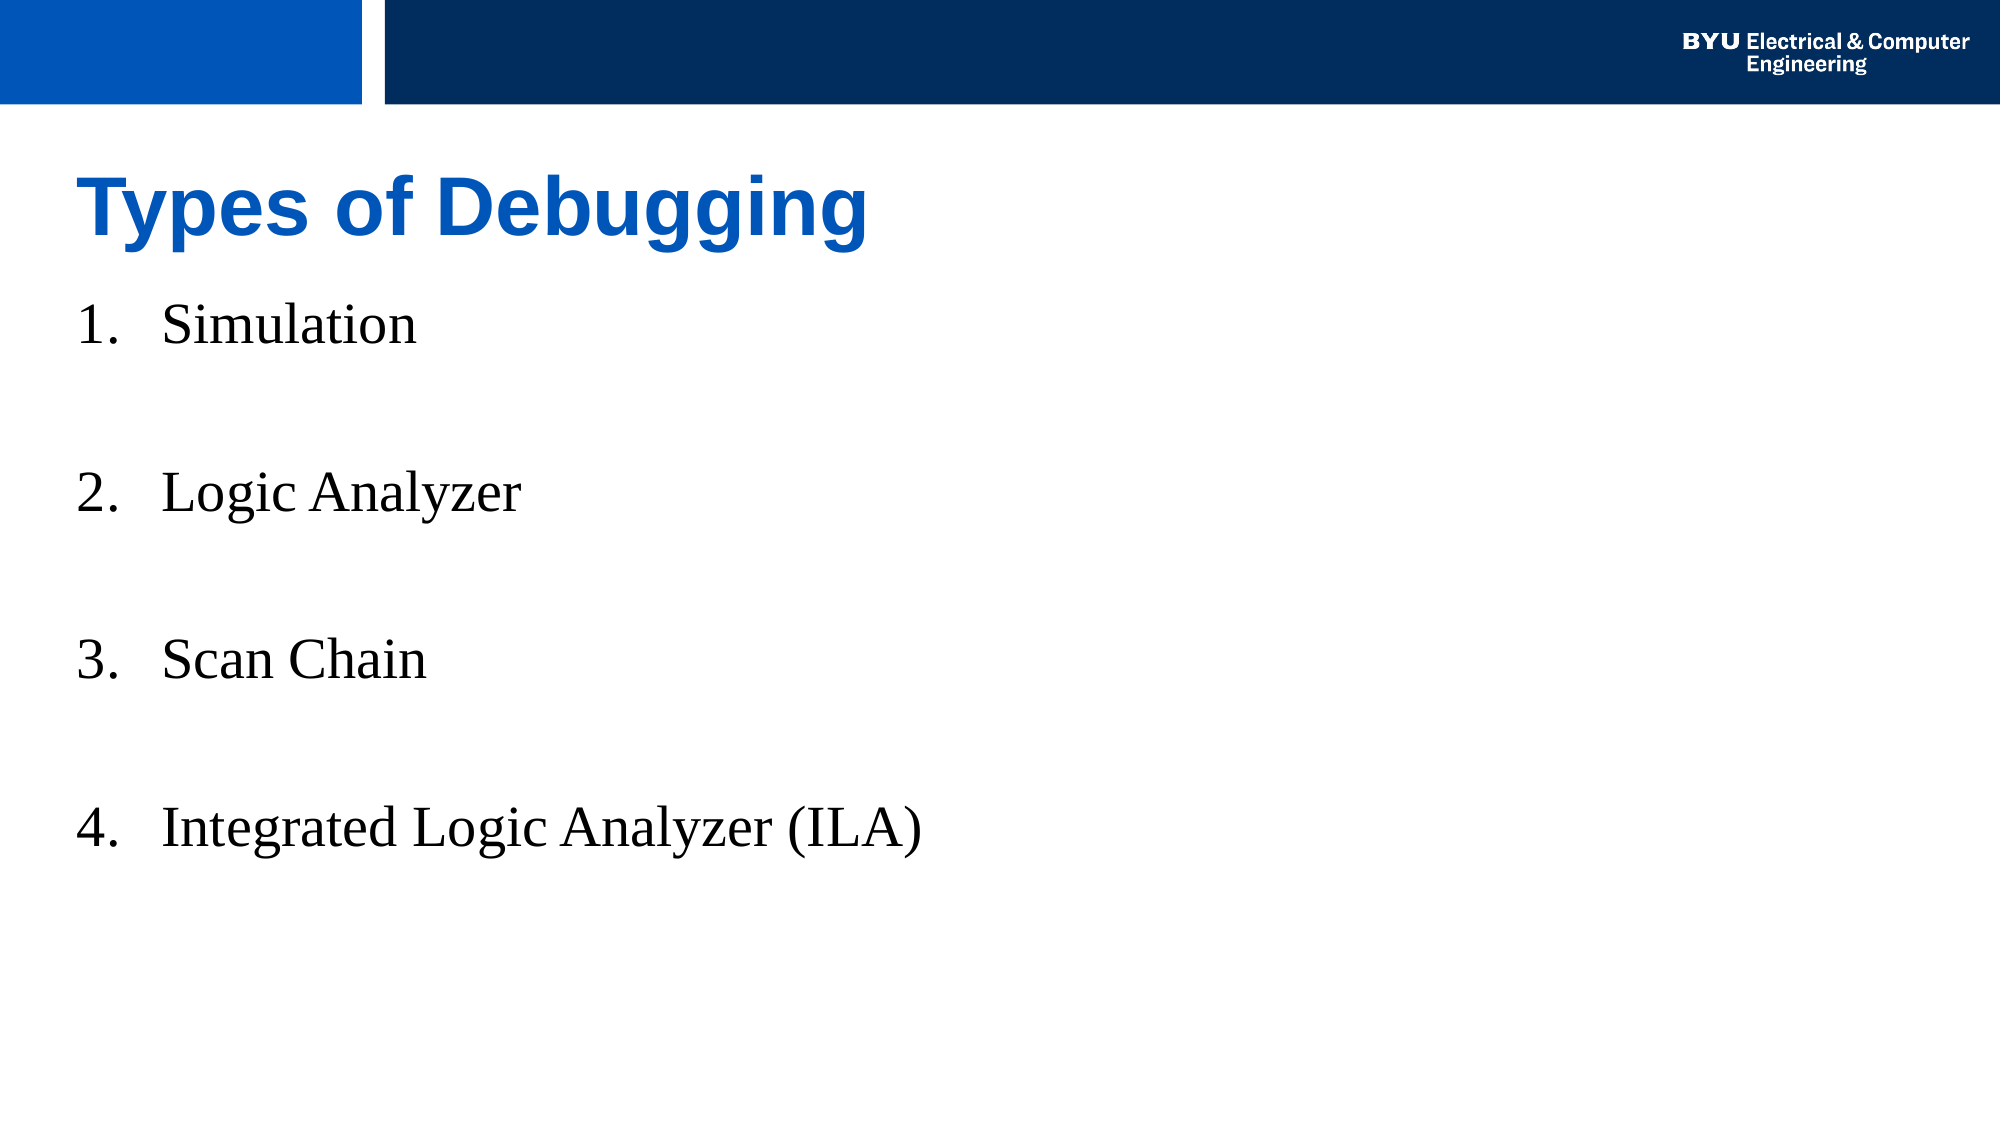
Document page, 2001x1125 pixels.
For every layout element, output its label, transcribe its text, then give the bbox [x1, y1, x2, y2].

title Types of Debugging [61, 156, 1939, 261]
list Simulation Logic Analyzer Scan Chain Integrated Logic Analyzer (ILA) [61, 285, 1939, 1075]
